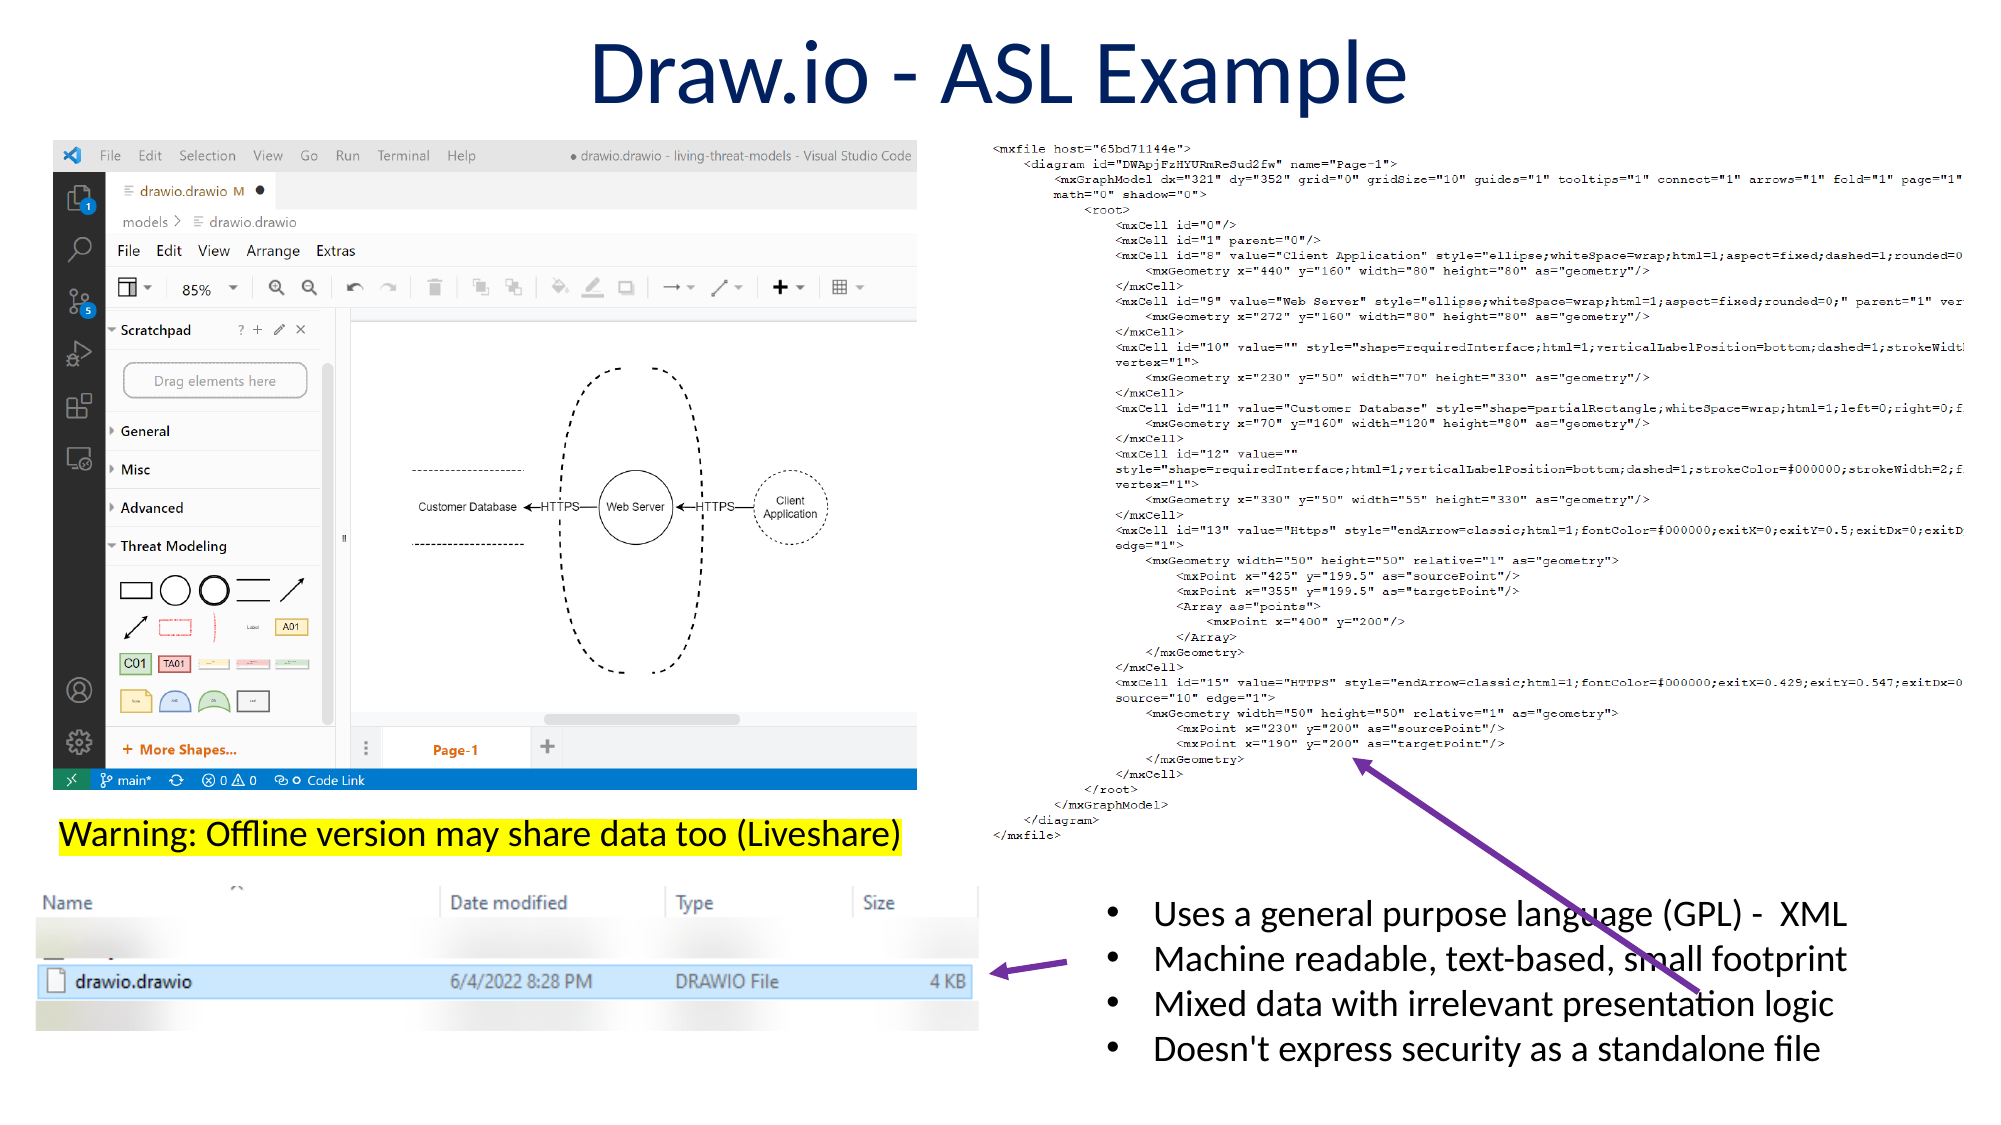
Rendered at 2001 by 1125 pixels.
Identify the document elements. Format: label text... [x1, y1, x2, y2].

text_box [988, 961, 1067, 974]
text_box Uses a general purpose language (GPL) - XML Machine readable, text-based, small footprint Mixed data with irrelevant presentation logic Doesn't express security as a standalone file [1091, 881, 1864, 1077]
picture [33, 886, 990, 1031]
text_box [1352, 757, 1699, 993]
text_box Warning: Offline version may share data too (Liveshare) [44, 801, 926, 862]
picture [988, 141, 1964, 847]
title Draw.io - ASL Example [33, 2, 1967, 145]
picture [53, 140, 917, 790]
